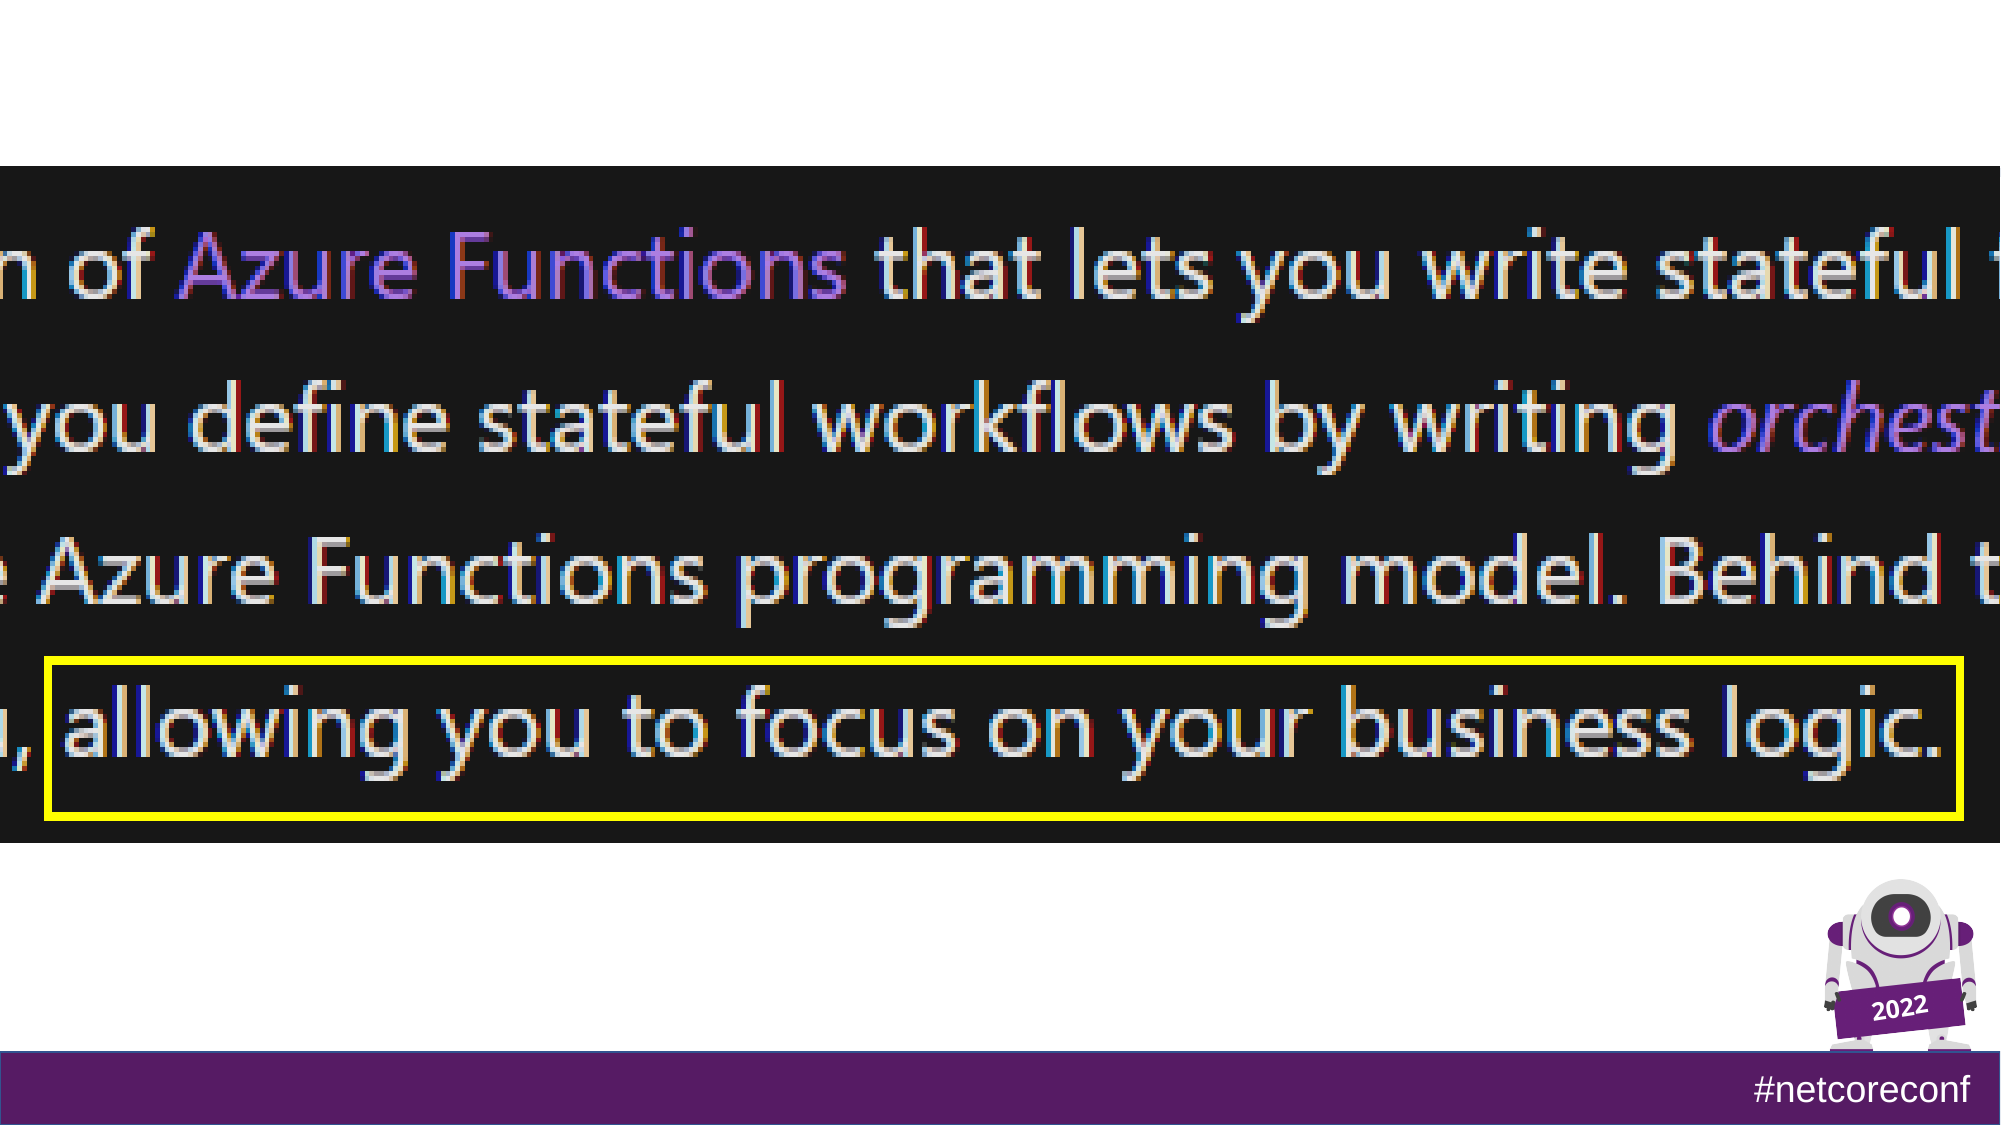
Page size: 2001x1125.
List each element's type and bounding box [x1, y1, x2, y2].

picture [1824, 879, 1977, 1051]
picture [0, 166, 2000, 843]
